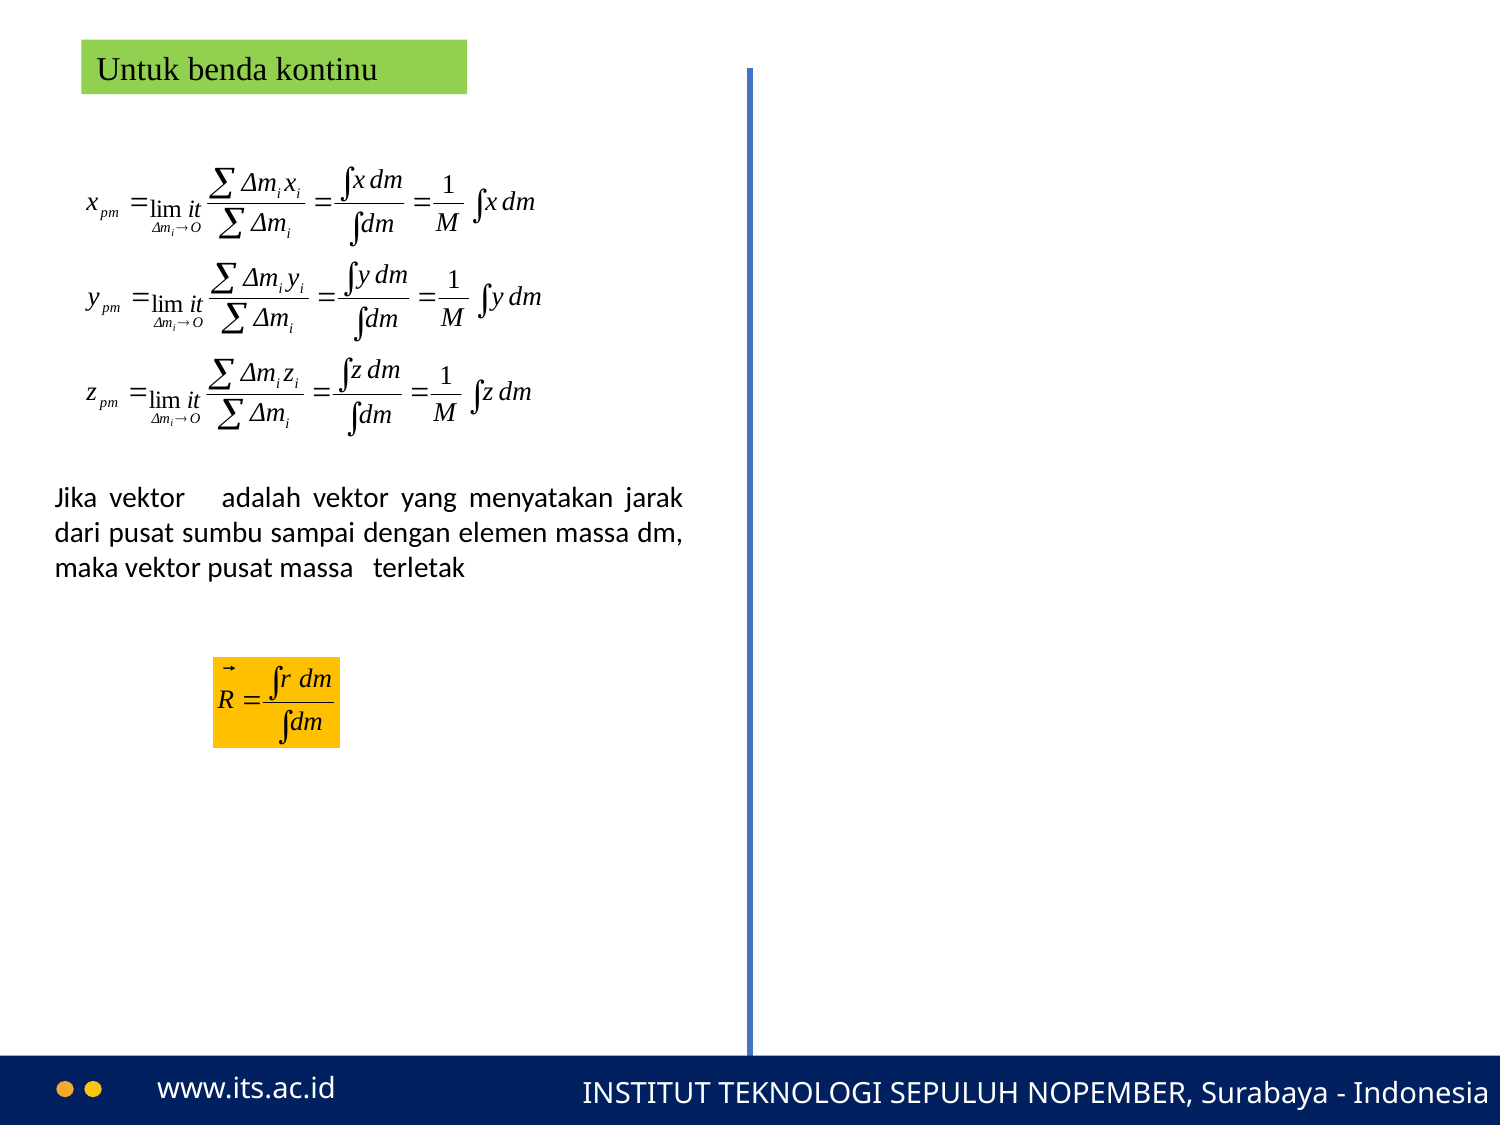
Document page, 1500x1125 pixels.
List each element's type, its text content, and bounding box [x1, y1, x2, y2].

text_box Untuk benda kontinu [81, 39, 468, 95]
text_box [212, 657, 340, 748]
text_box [0, 1055, 1500, 1125]
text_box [81, 157, 546, 441]
